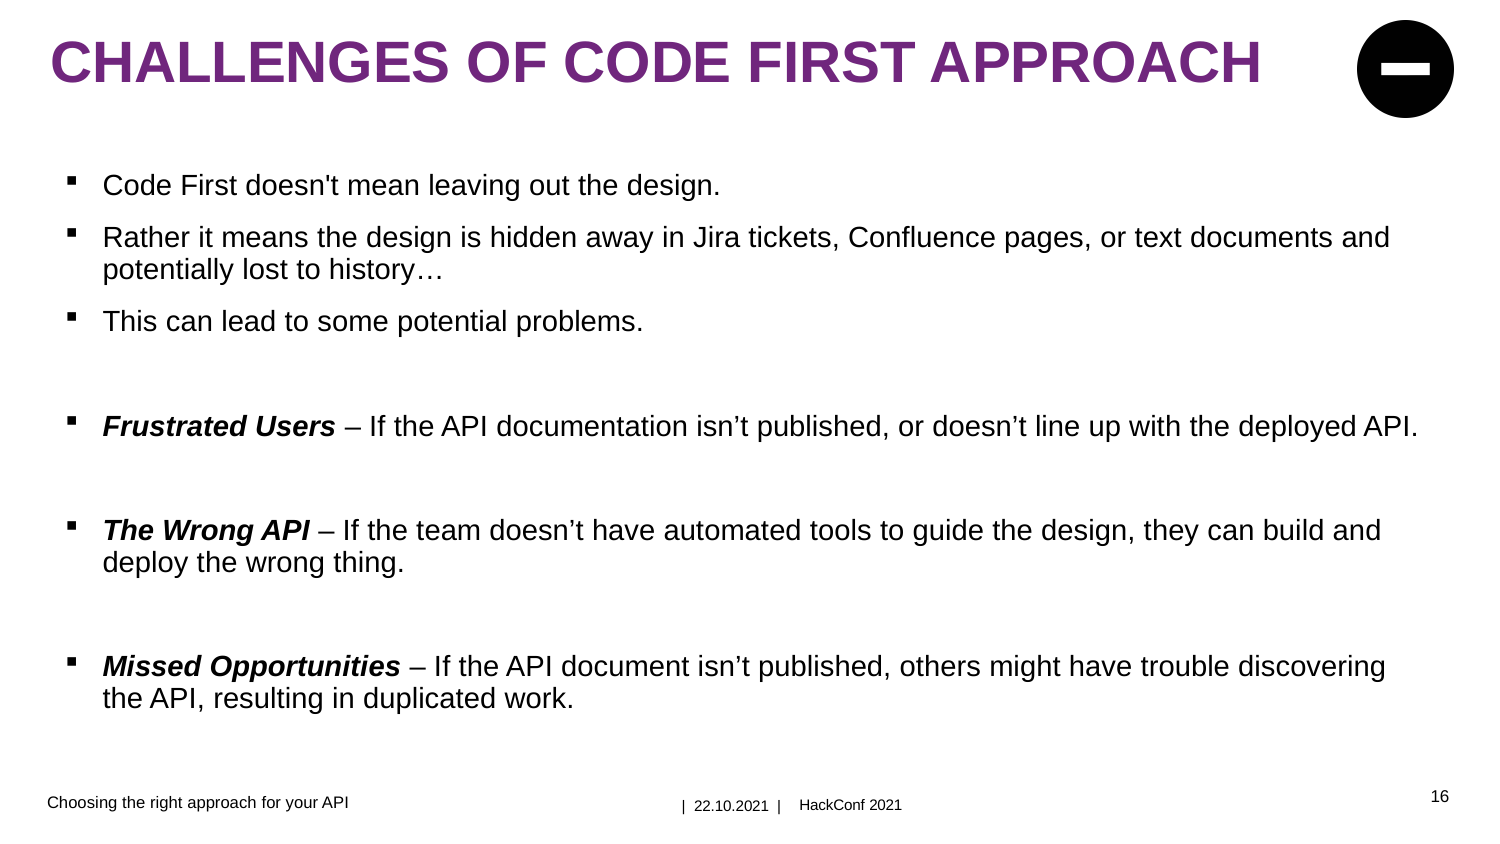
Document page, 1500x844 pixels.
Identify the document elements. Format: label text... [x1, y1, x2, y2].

title CHALLENGES OF CODE FIRST APPROACH [50, 33, 1306, 92]
slide_number 16 [1403, 785, 1450, 795]
picture [1356, 20, 1455, 118]
text_box [1306, 21, 1496, 160]
list Choosing the right approach for your API [47, 784, 1447, 812]
text_box Code First doesn't mean leaving out the design. Rather it means the design is hidden away in Jira tickets, Confluence pages, or text documents and potentially lost to history… This can lead to some potential problems. Frustrated Users – If the API documentation isn’t published, or doesn’t line up with the deployed API. The Wrong API – If the team doesn’t have automated tools to guide the design, they can build and deploy the wrong thing. Missed Opportunities – If the API document isn’t published, others might have trouble discovering the API, resulting in duplicated work. [50, 163, 1447, 769]
footer HackConf 2021 [799, 795, 1464, 823]
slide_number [681, 796, 794, 822]
